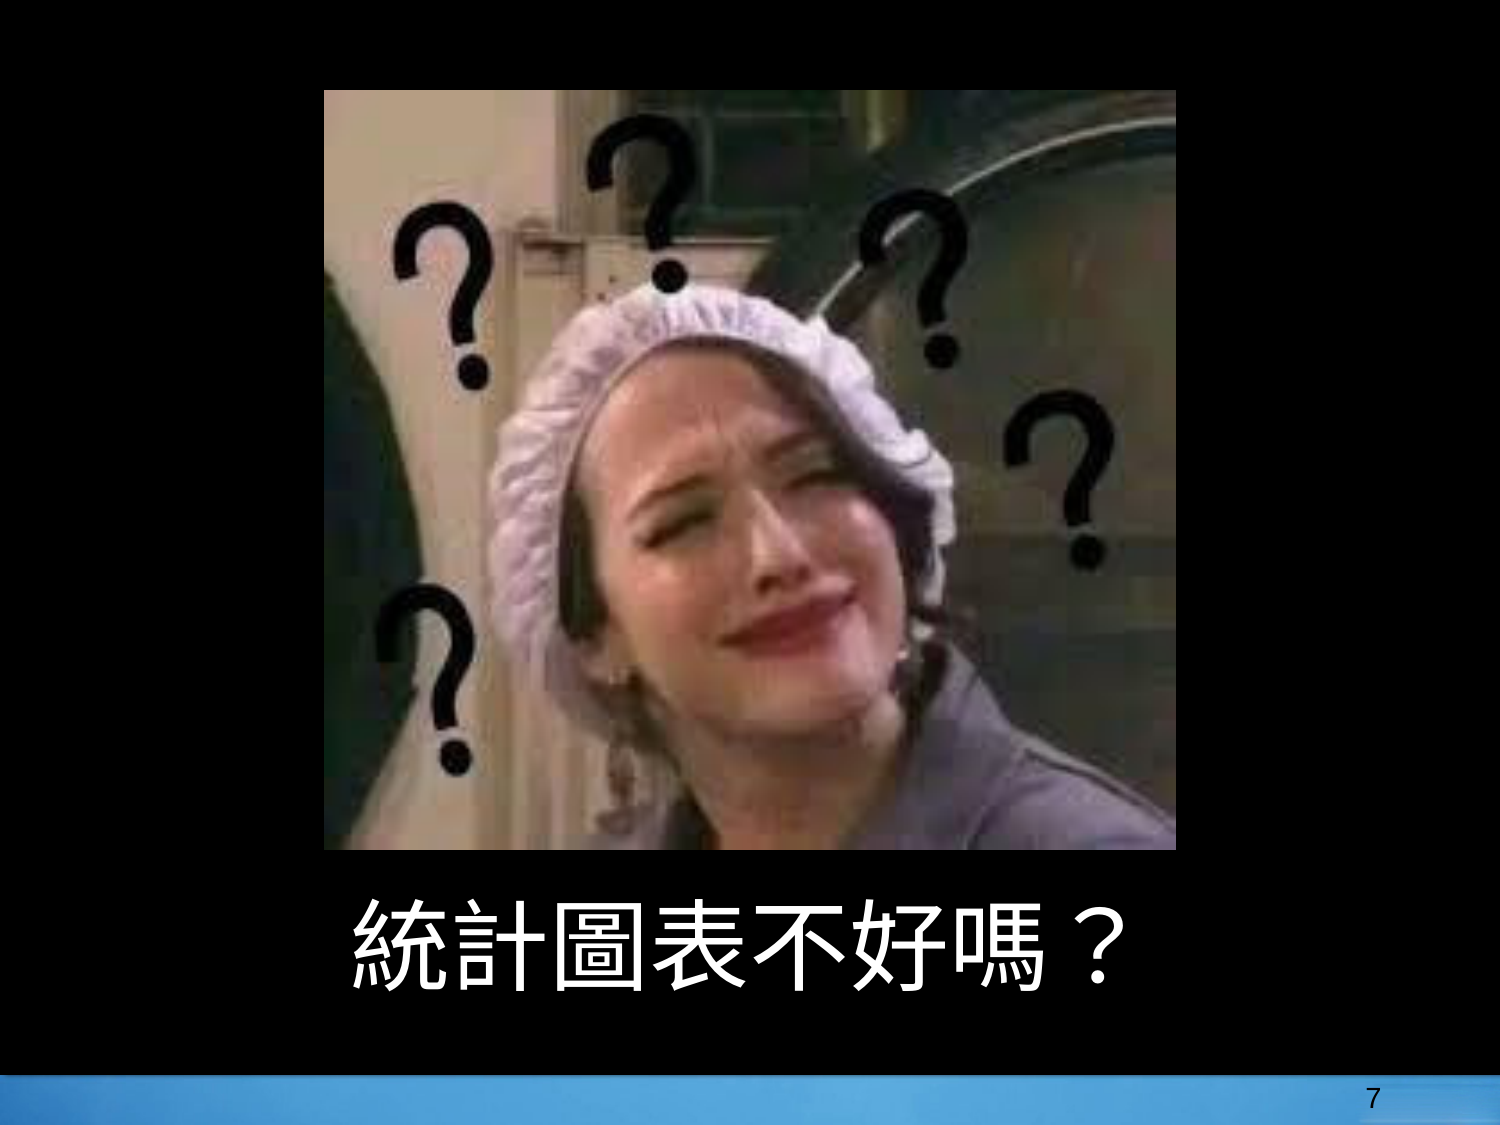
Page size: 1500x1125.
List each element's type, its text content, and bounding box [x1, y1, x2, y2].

text_box 統計圖表不好嗎？ [301, 910, 1199, 977]
picture [323, 90, 1177, 850]
slide_number ‹#› [1350, 1074, 1488, 1118]
picture [0, 1075, 1500, 1125]
